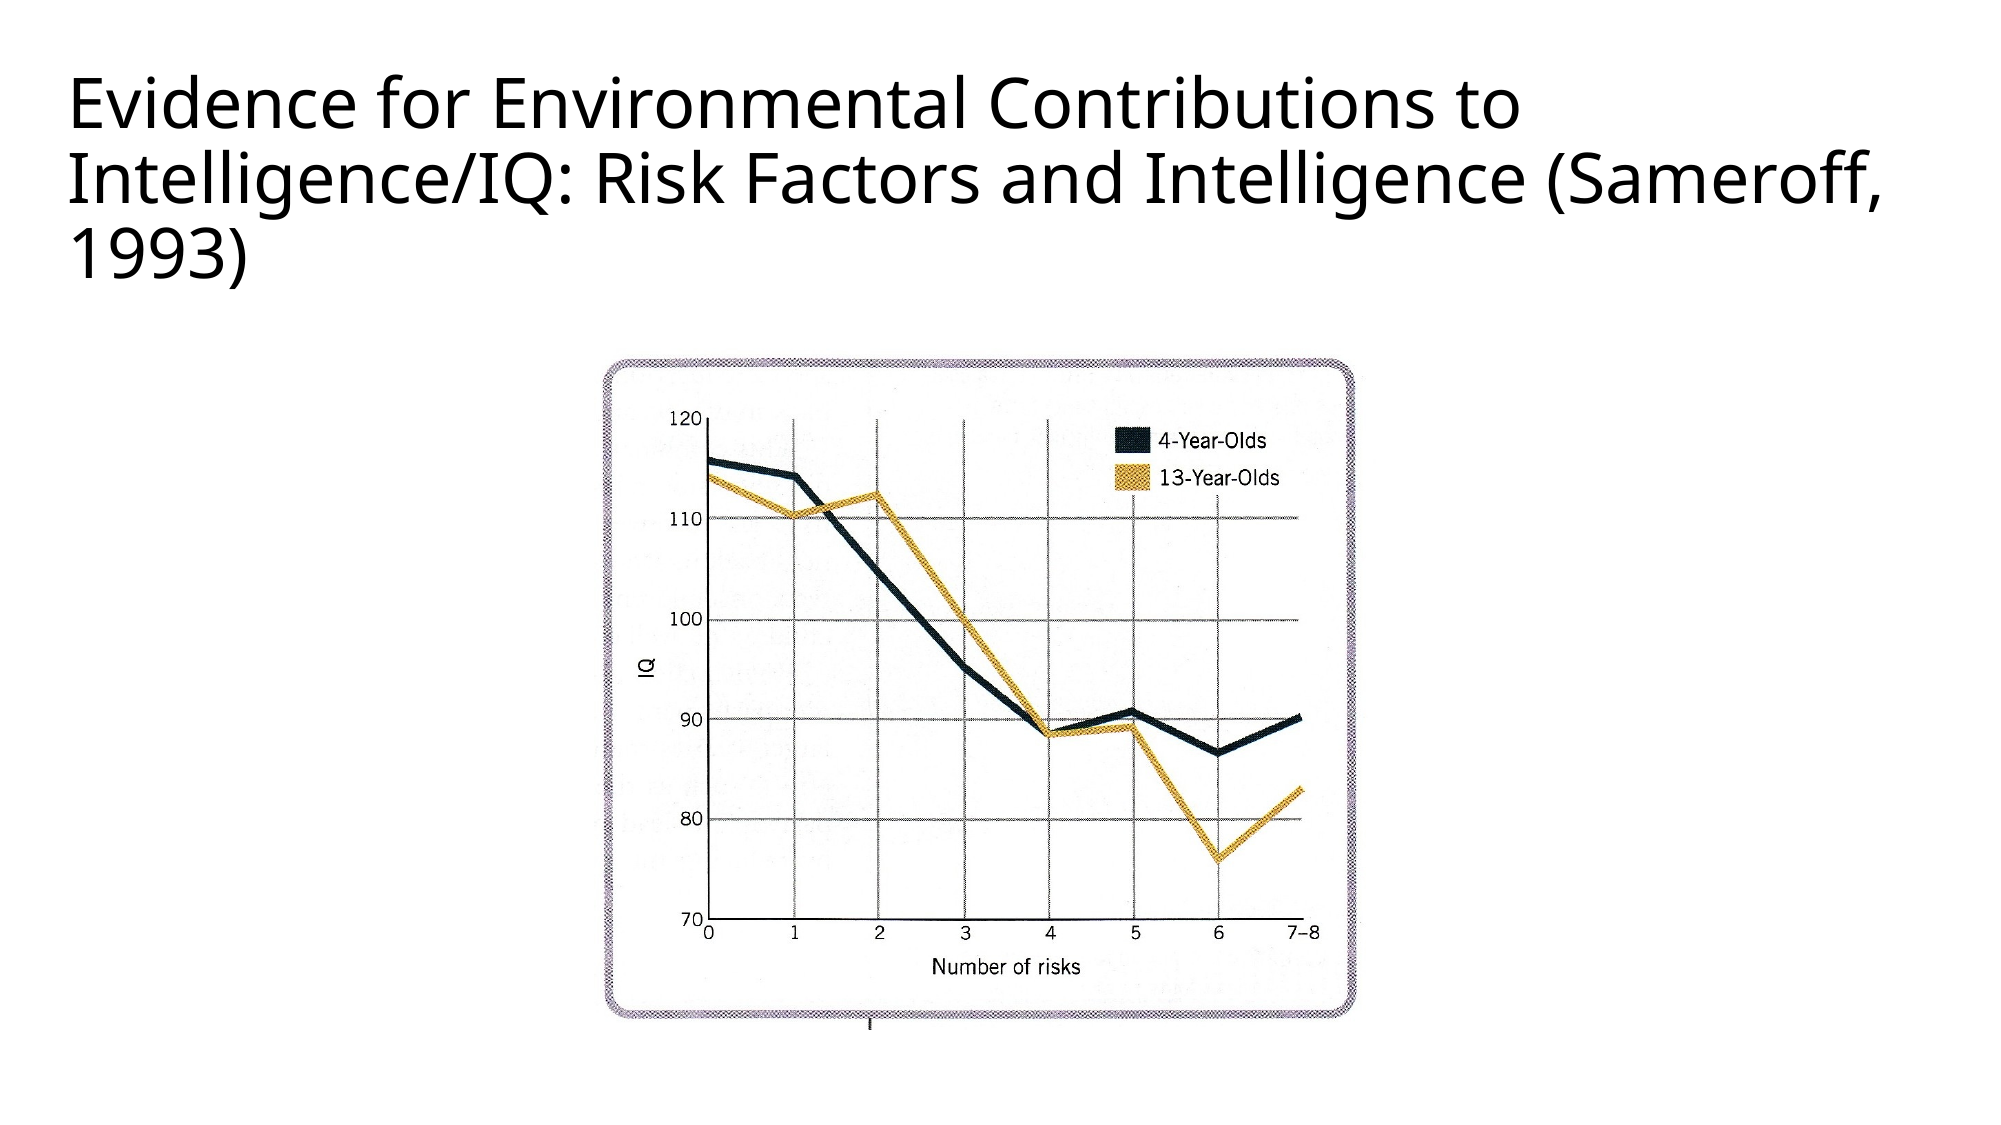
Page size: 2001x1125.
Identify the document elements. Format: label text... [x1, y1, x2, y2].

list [594, 337, 1376, 1030]
title Evidence for Environmental Contributions to Intelligence/IQ: Risk Factors and Intelligence (Sameroff, 1993) [52, 59, 1945, 302]
